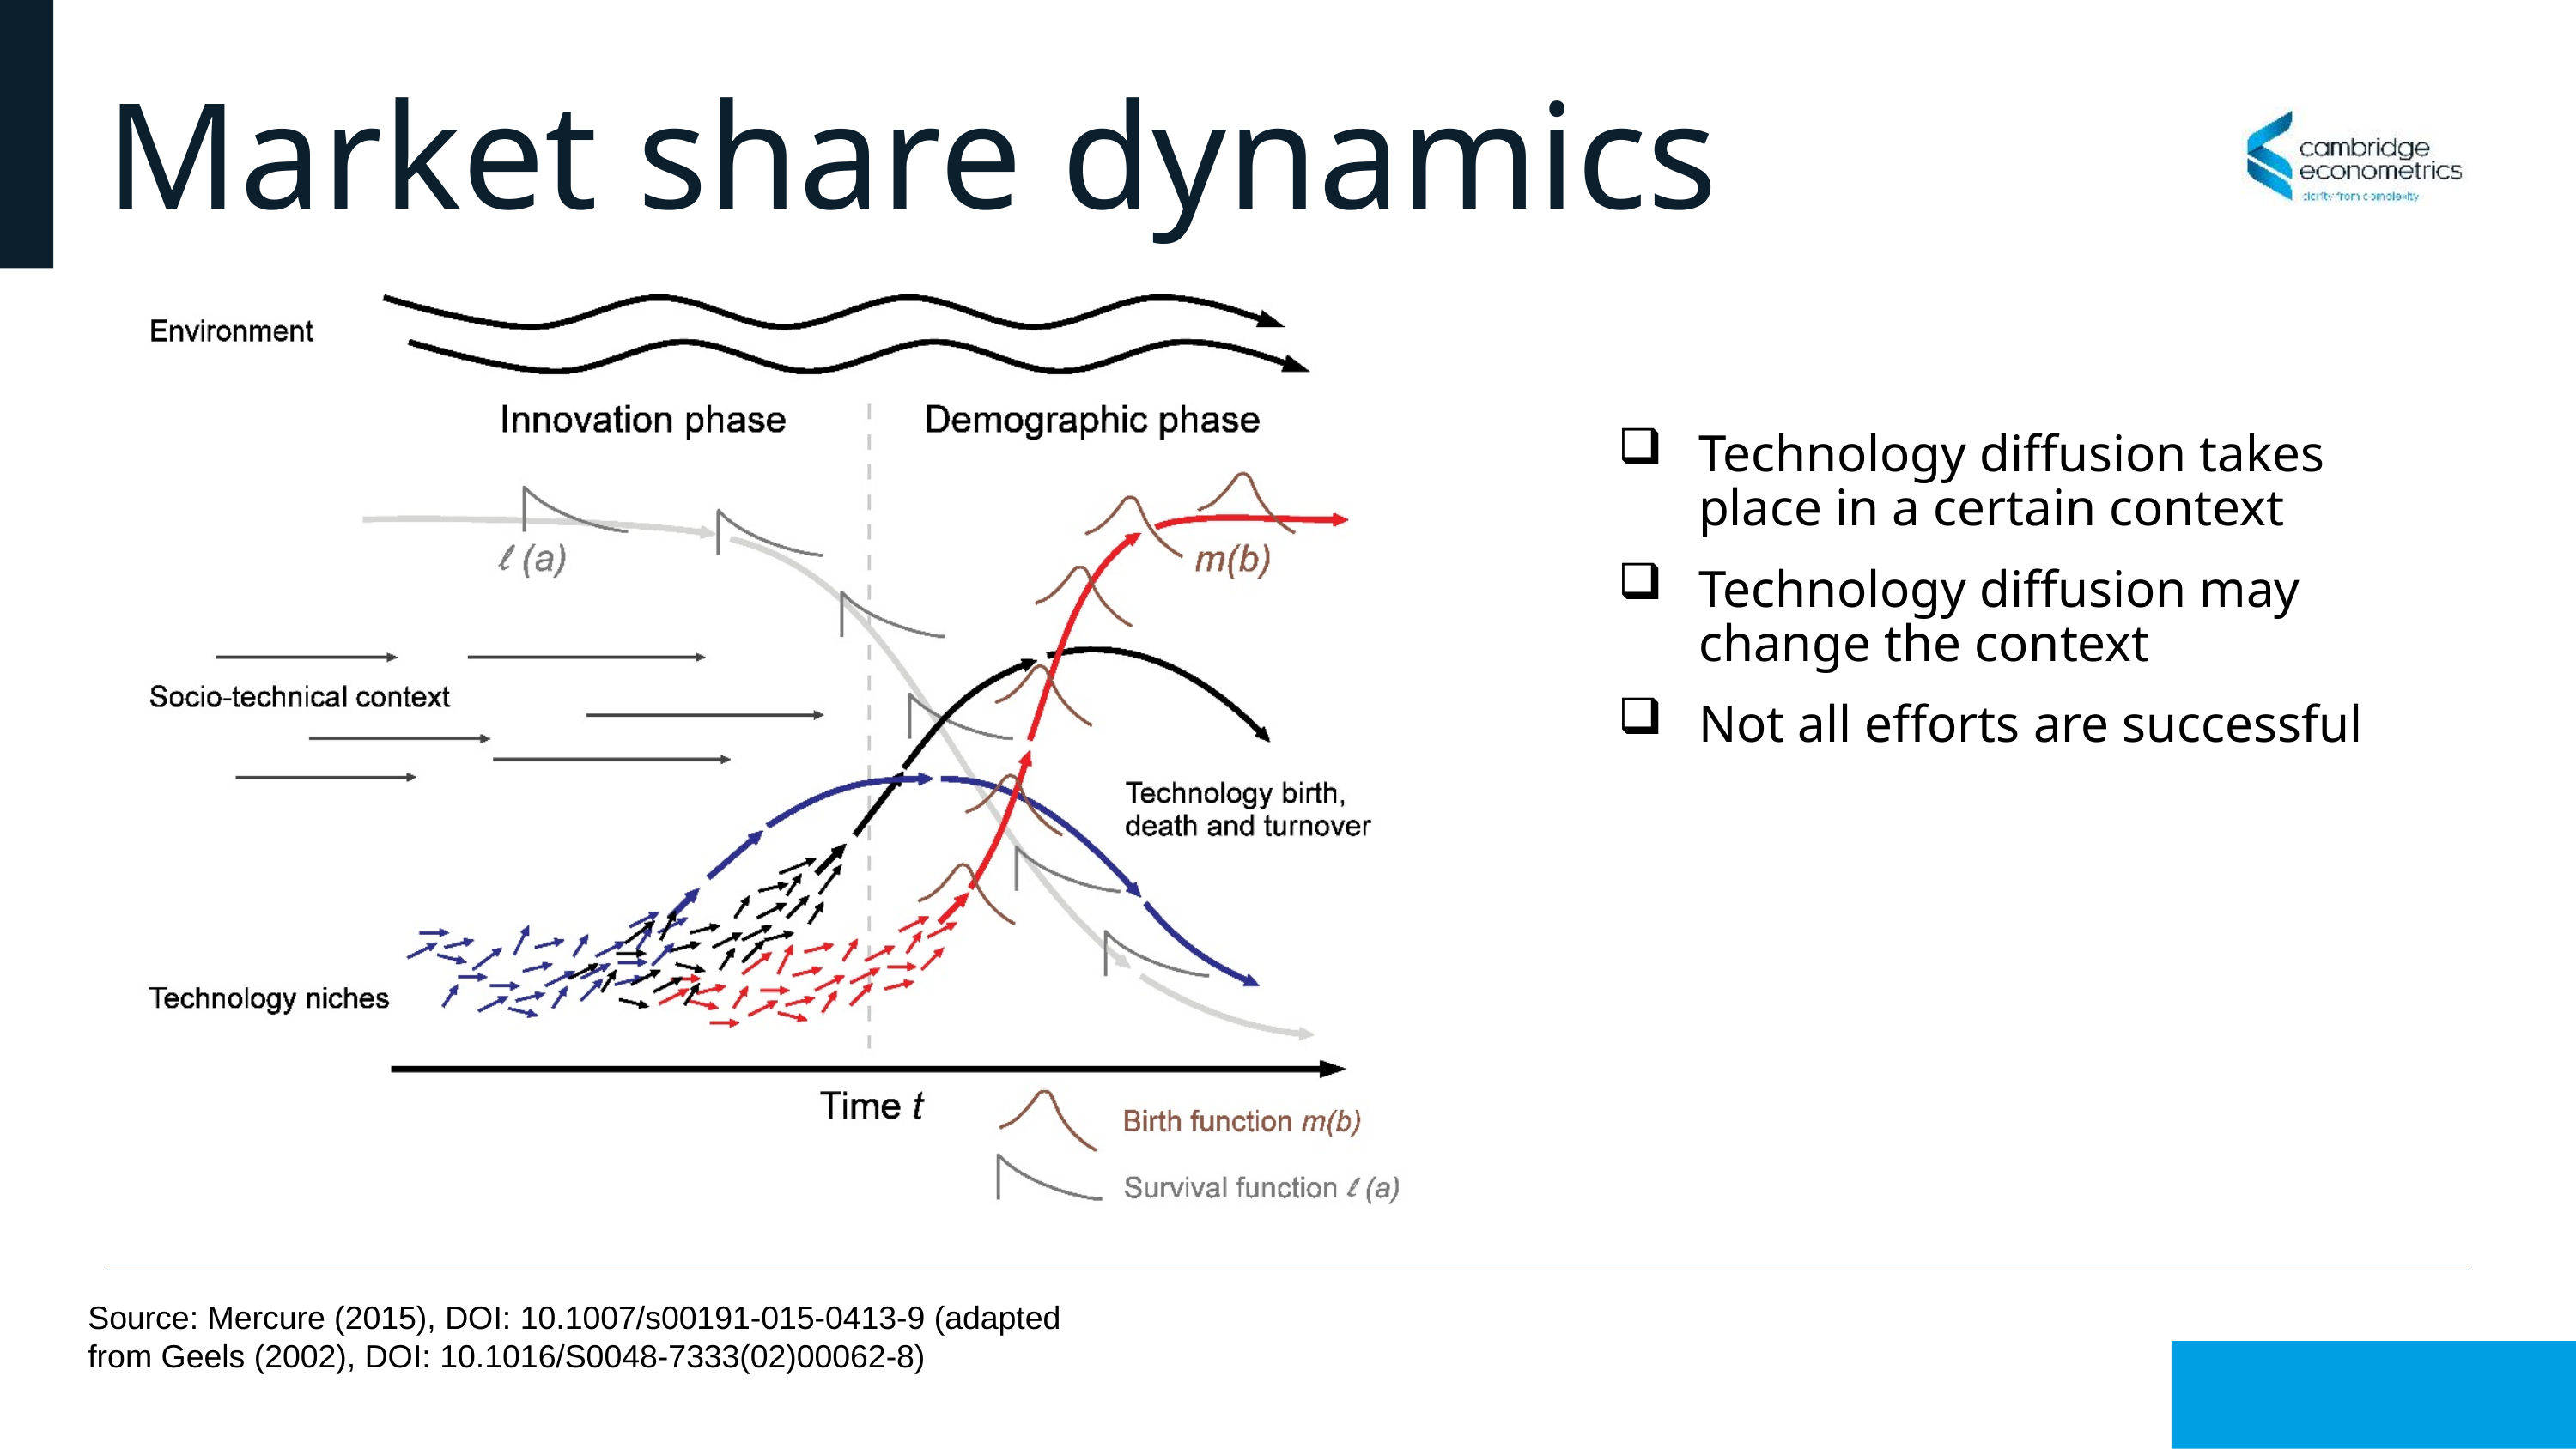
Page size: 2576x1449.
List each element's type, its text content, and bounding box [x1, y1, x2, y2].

text_box Source: Mercure (2015), DOI: 10.1007/s00191-015-0413-9 (adapted from Geels (2002), DOI: 10.1016/S0048-7333(02)00062-8) [88, 1296, 1109, 1374]
title Market share dynamics [106, 82, 2135, 269]
text_box Technology diffusion takes place in a certain context Technology diffusion may change the context Not all efforts are successful [1618, 428, 2402, 1042]
picture [2241, 107, 2469, 206]
picture [142, 294, 1423, 1217]
